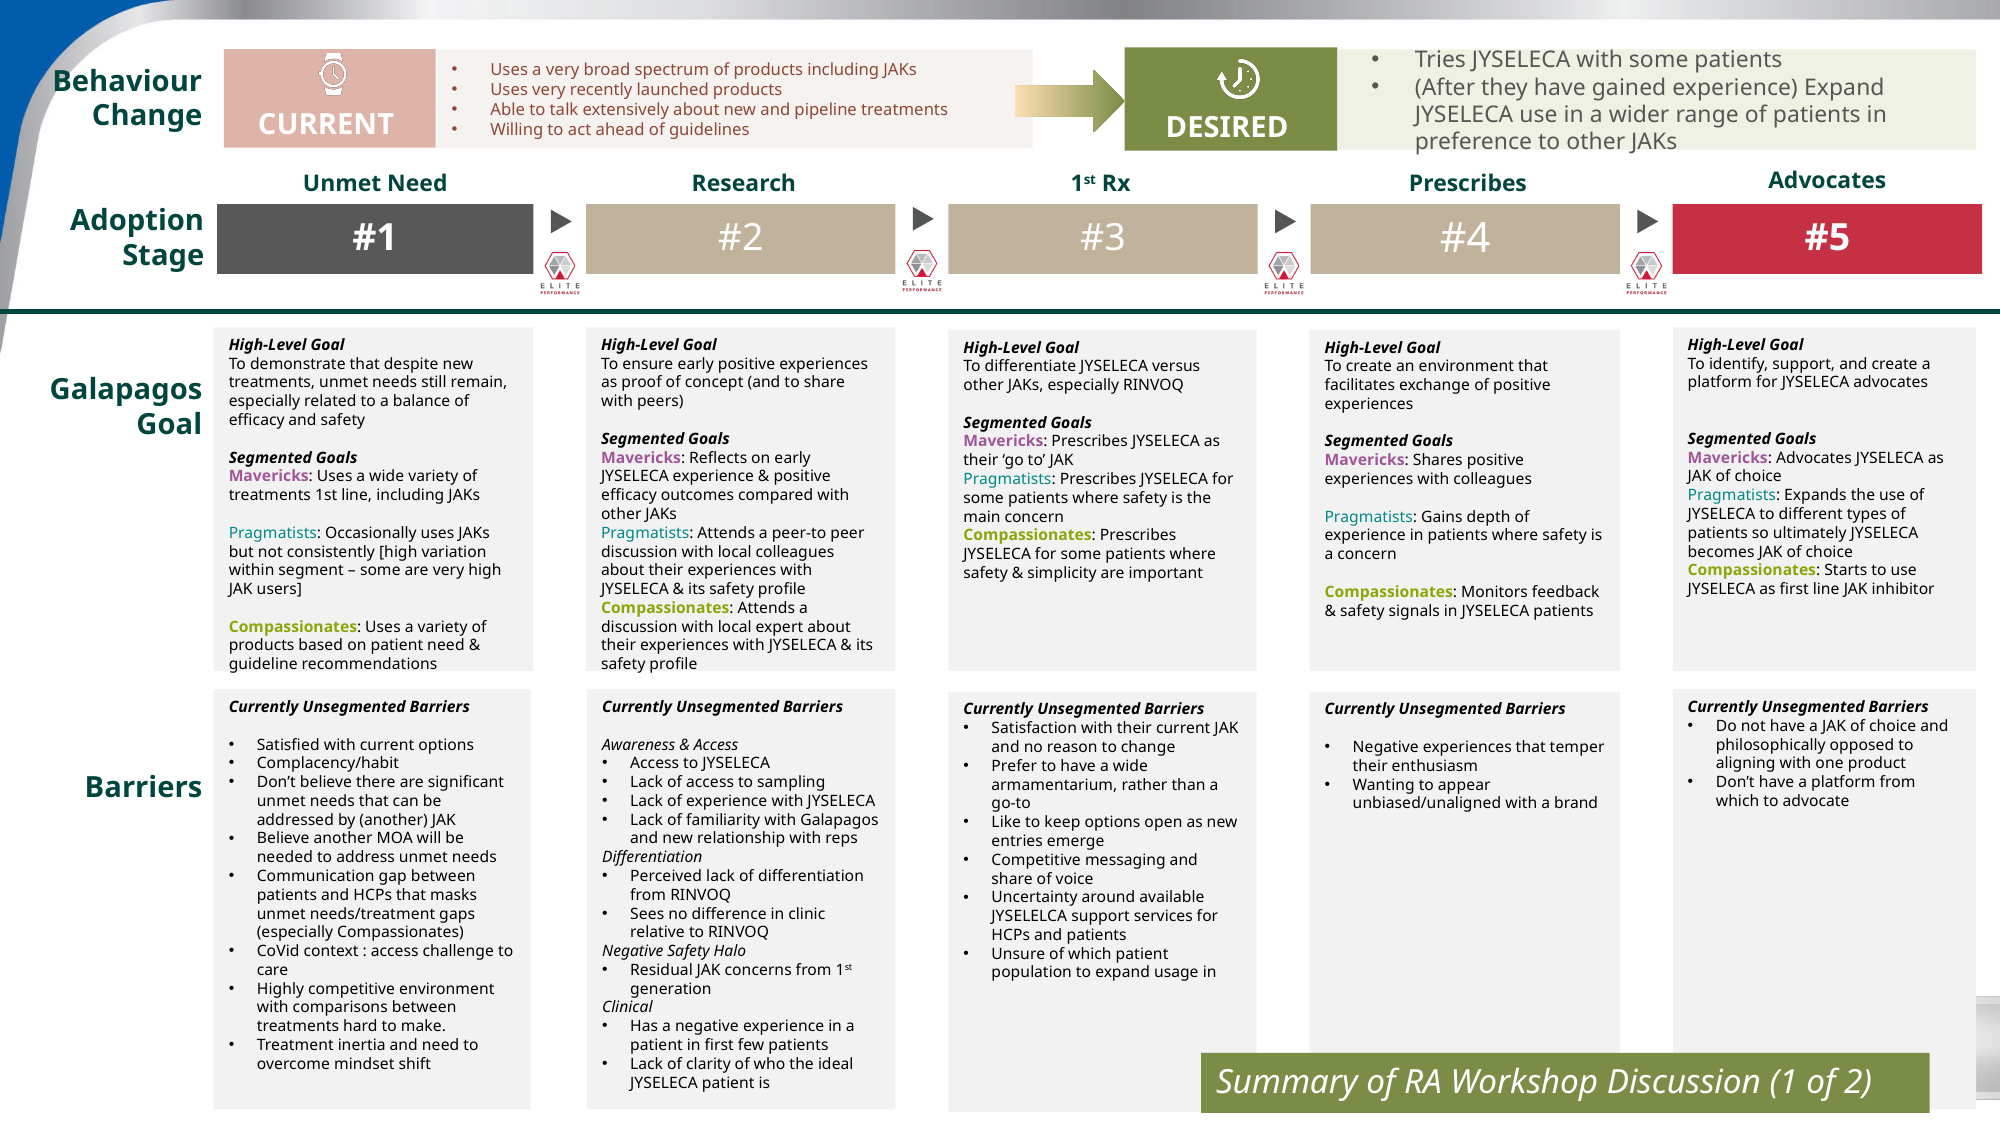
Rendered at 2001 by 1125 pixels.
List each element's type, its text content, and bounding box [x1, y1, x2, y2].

text_box Research [643, 161, 845, 204]
text_box Behaviour Change [5, 54, 218, 140]
picture [0, 0, 2000, 309]
text_box Galapagos Goal [5, 362, 213, 448]
text_box Uses a very broad spectrum of products including JAKs Uses very recently launched products Able to talk extensively about new and pipeline treatments Willing to act ahead of guidelines [436, 49, 1033, 148]
text_box CURRENT [223, 49, 436, 148]
picture [0, 314, 2000, 1125]
text_box High-Level Goal To identify, support, and create a platform for JYSELECA advocates Segmented Goals Mavericks: Advocates JYSELECA as JAK of choice Pragmatists: Expands the use of JYSELECA to different types of patients so ultimately JYSELECA becomes JAK of choice Compassionates: Starts to use JYSELECA as first line JAK inhibitor [1672, 327, 1977, 671]
text_box High-Level Goal To ensure early positive experiences as proof of concept (and to share with peers) Segmented Goals Mavericks: Reflects on early JYSELECA experience & positive efficacy outcomes compared with other JAKs Pragmatists: Attends a peer-to peer discussion with local colleagues about their experiences with JYSELECA & its safety profile Compassionates: Attends a discussion with local expert about their experiences with JYSELECA & its safety profile [586, 327, 896, 671]
text_box [912, 206, 934, 231]
text_box Currently Unsegmented Barriers Do not have a JAK of choice and philosophically opposed to aligning with one product Don’t have a platform from which to advocate [1672, 689, 1977, 1110]
text_box 1st Rx [999, 161, 1202, 204]
text_box Summary of RA Workshop Discussion (1 of 2) [1201, 1052, 1930, 1113]
text_box #4 [1310, 204, 1620, 274]
text_box Advocates [1726, 158, 1928, 201]
text_box Barriers [5, 761, 213, 812]
text_box High-Level Goal To create an environment that facilitates exchange of positive experiences Segmented Goals Mavericks: Shares positive experiences with colleagues Pragmatists: Gains depth of experience in patients where safety is a concern Compassionates: Monitors feedback & safety signals in JYSELECA patients [1309, 329, 1620, 671]
text_box #2 [586, 204, 896, 274]
text_box Currently Unsegmented Barriers Satisfied with current options Complacency/habit Don’t believe there are significant unmet needs that can be addressed by (another) JAK Believe another MOA will be needed to address unmet needs Communication gap between patients and HCPs that masks unmet needs/treatment gaps (especially Compassionates) CoVid context : access challenge to care Highly competitive environment with comparisons between treatments hard to make. Treatment inertia and need to overcome mindset shift [213, 689, 531, 1110]
text_box #3 [948, 204, 1258, 274]
text_box Currently Unsegmented Barriers Awareness & Access Access to JYSELECA Lack of access to sampling Lack of experience with JYSELECA Lack of familiarity with Galapagos and new relationship with reps Differentiation Perceived lack of differentiation from RINVOQ Sees no difference in clinic relative to RINVOQ Negative Safety Halo Residual JAK concerns from 1st generation Clinical Has a negative experience in a patient in first few patients Lack of clarity of who the ideal JYSELECA patient is [587, 689, 896, 1110]
text_box Currently Unsegmented Barriers Satisfaction with their current JAK and no reason to change Prefer to have a wide armamentarium, rather than a go-to Like to keep options open as new entries emerge Competitive messaging and share of voice Uncertainty around available JYSELELCA support services for HCPs and patients Unsure of which patient population to expand usage in [948, 691, 1257, 1112]
text_box Tries JYSELECA with some patients (After they have gained experience) Expand JYSELECA use in a wider range of patients in preference to other JAKs [1337, 49, 1977, 150]
text_box [1275, 209, 1297, 234]
text_box #1 [220, 204, 534, 274]
text_box #5 [1672, 204, 1983, 274]
text_box High-Level Goal To differentiate JYSELECA versus other JAKs, especially RINVOQ Segmented Goals Mavericks: Prescribes JYSELECA as their ‘go to’ JAK Pragmatists: Prescribes JYSELECA for some patients where safety is the main concern Compassionates: Prescribes JYSELECA for some patients where safety & simplicity are important [948, 329, 1257, 671]
text_box [1637, 209, 1659, 234]
text_box Unmet Need [274, 161, 476, 204]
text_box Prescribes [1367, 161, 1569, 204]
text_box Adoption Stage [7, 194, 220, 279]
text_box [550, 209, 572, 234]
text_box Currently Unsegmented Barriers Negative experiences that temper their enthusiasm Wanting to appear unbiased/unaligned with a brand [1309, 691, 1620, 1052]
text_box High-Level Goal To demonstrate that despite new treatments, unmet needs still remain, especially related to a balance of efficacy and safety Segmented Goals Mavericks: Uses a wide variety of treatments 1st line, including JAKs Pragmatists: Occasionally uses JAKs but not consistently [high variation within segment – some are very high JAK users] Compassionates: Uses a variety of products based on patient need & guideline recommendations [213, 327, 534, 671]
text_box [1012, 68, 1128, 135]
text_box DESIRED [1124, 47, 1338, 151]
